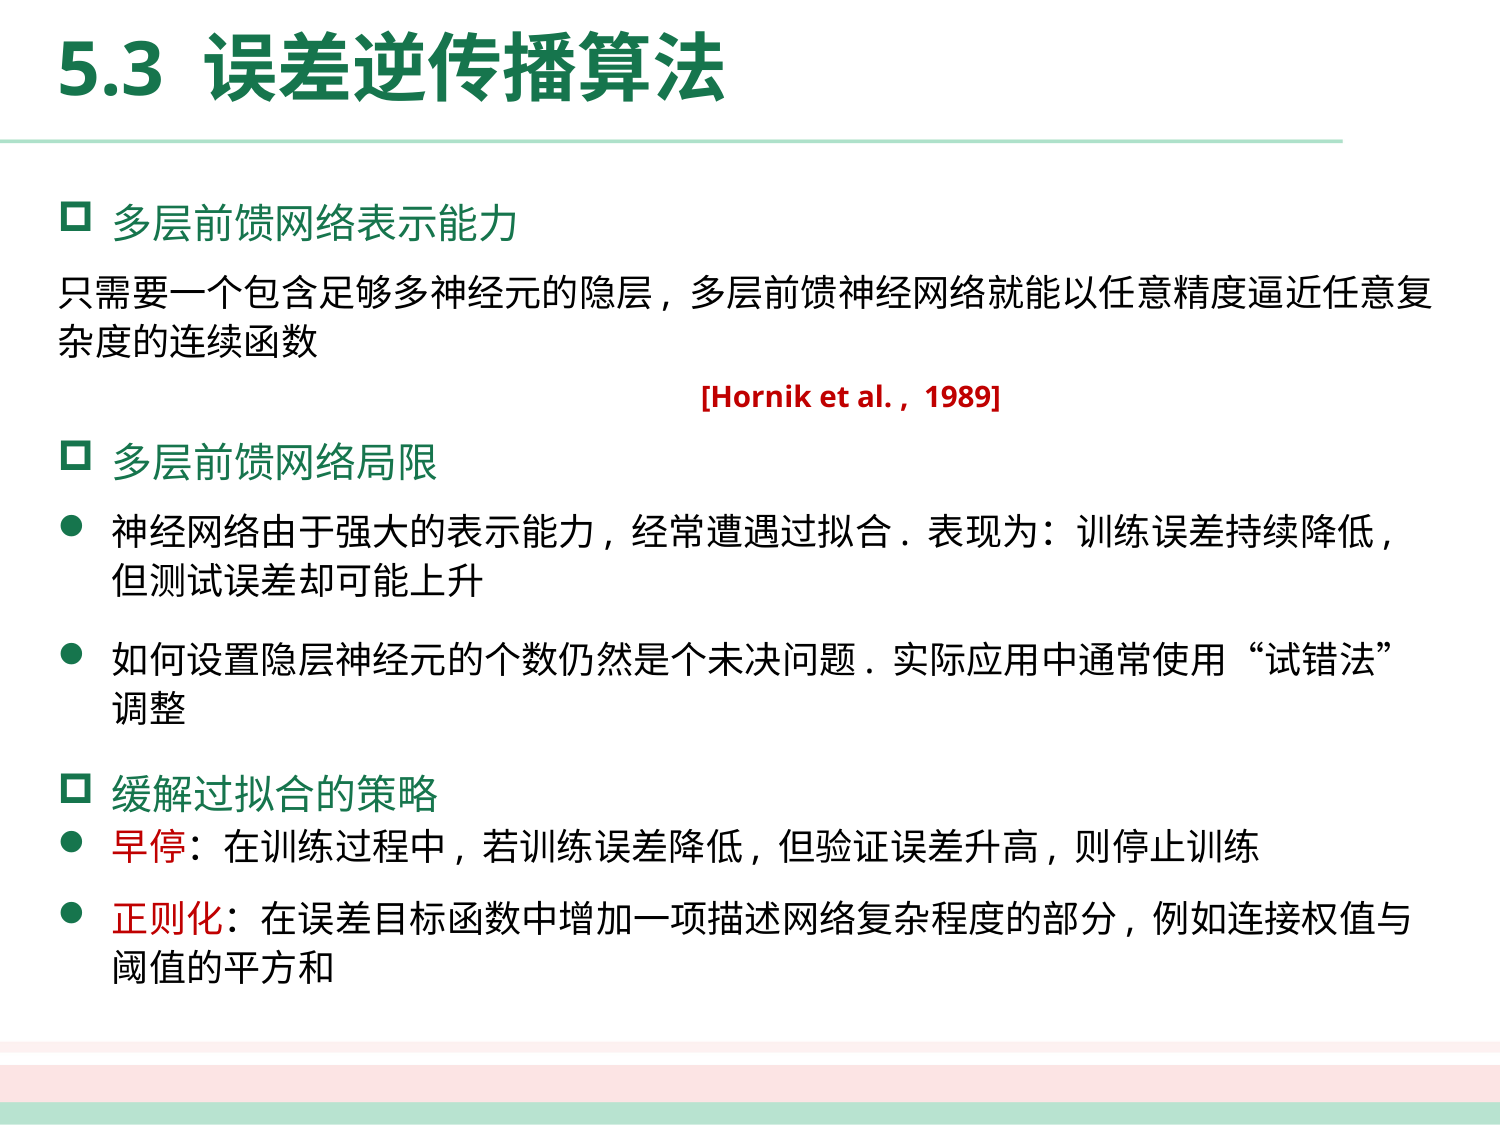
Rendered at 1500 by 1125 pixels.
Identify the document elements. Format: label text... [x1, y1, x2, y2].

picture [0, 0, 1500, 1125]
title 5.3 误差逆传播算法 [42, 7, 1337, 135]
list 多层前馈网络表示能力 只需要一个包含足够多神经元的隐层, 多层前馈神经网络就能以任意精度逼近任意复杂度的连续函数 [Hornik et al. , 1989] 多层前馈网络局限 神经网络由于强大的表示能力, 经常遭遇过拟合. 表现为：训练误差持续降低, 但测试误差却可能上升 如何设置隐层神经元的个数仍然是个未决问题. 实际应用中通常使用“试错法”调整 缓解过拟合的策略 早停：在训练过程中, 若训练误差降低, 但验证误差升高, 则停止训练 正则化：在误差目标函数中增加一项描述网络复杂程度的部分, 例如连接权值与阈值的平方和 [42, 190, 1457, 999]
